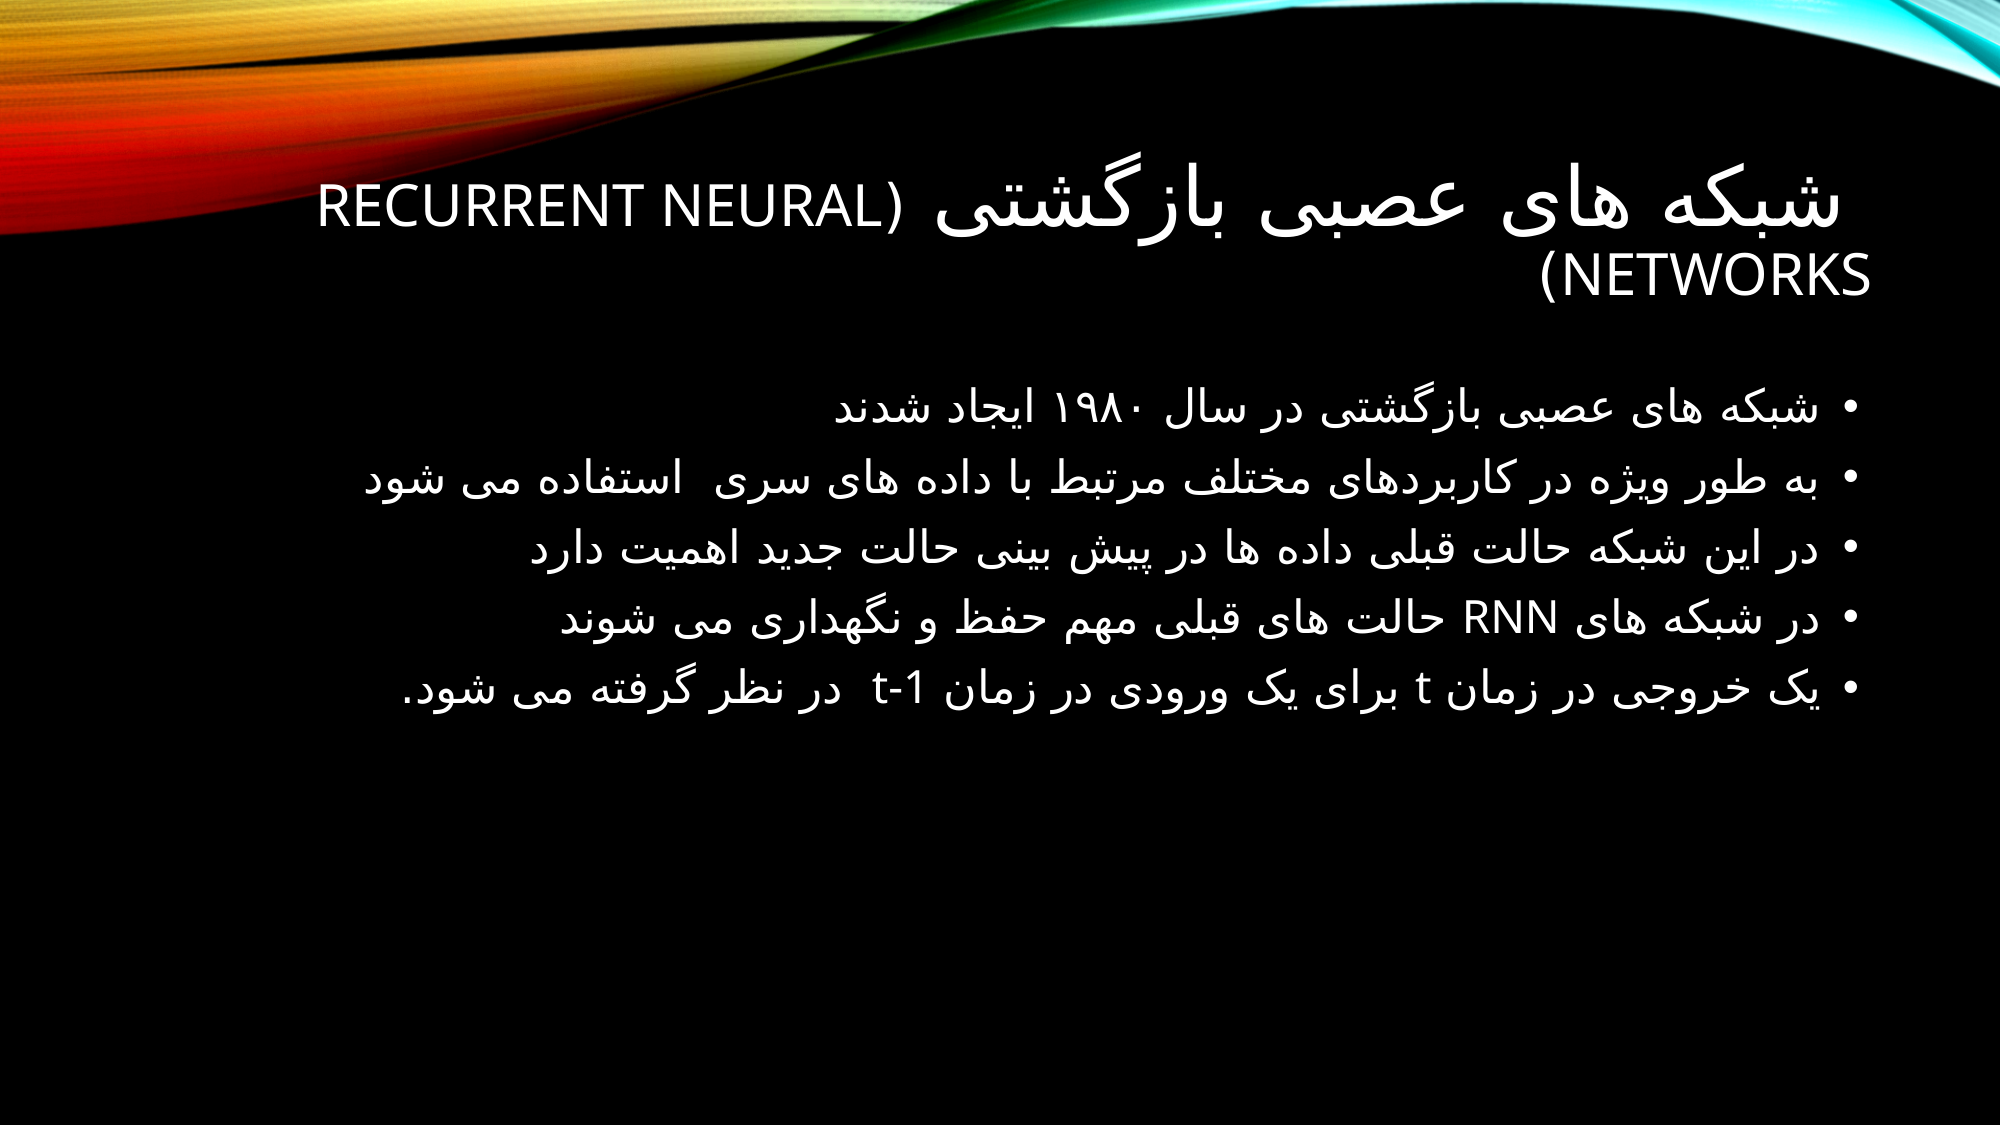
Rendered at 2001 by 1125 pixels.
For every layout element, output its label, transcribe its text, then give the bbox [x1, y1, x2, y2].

picture [0, 0, 2000, 237]
list شبکه های عصبی بازگشتی در سال ۱۹۸۰ ایجاد شدند به طور ویژه در کاربردهای مختلف مرتبط با داده های سری استفاده می شود در این شبکه حالت قبلی داده ها در پیش بینی حالت جدید اهمیت دارد در شبکه های RNN حالت های قبلی مهم حفظ و نگهداری می شوند یک خروجی در زمان t برای یک ورودی در زمان t-1 در نظر گرفته می شود. [98, 375, 1874, 1036]
title شبکه های عصبی بازگشتی (Recurrent Neural Networks) [66, 125, 1888, 338]
